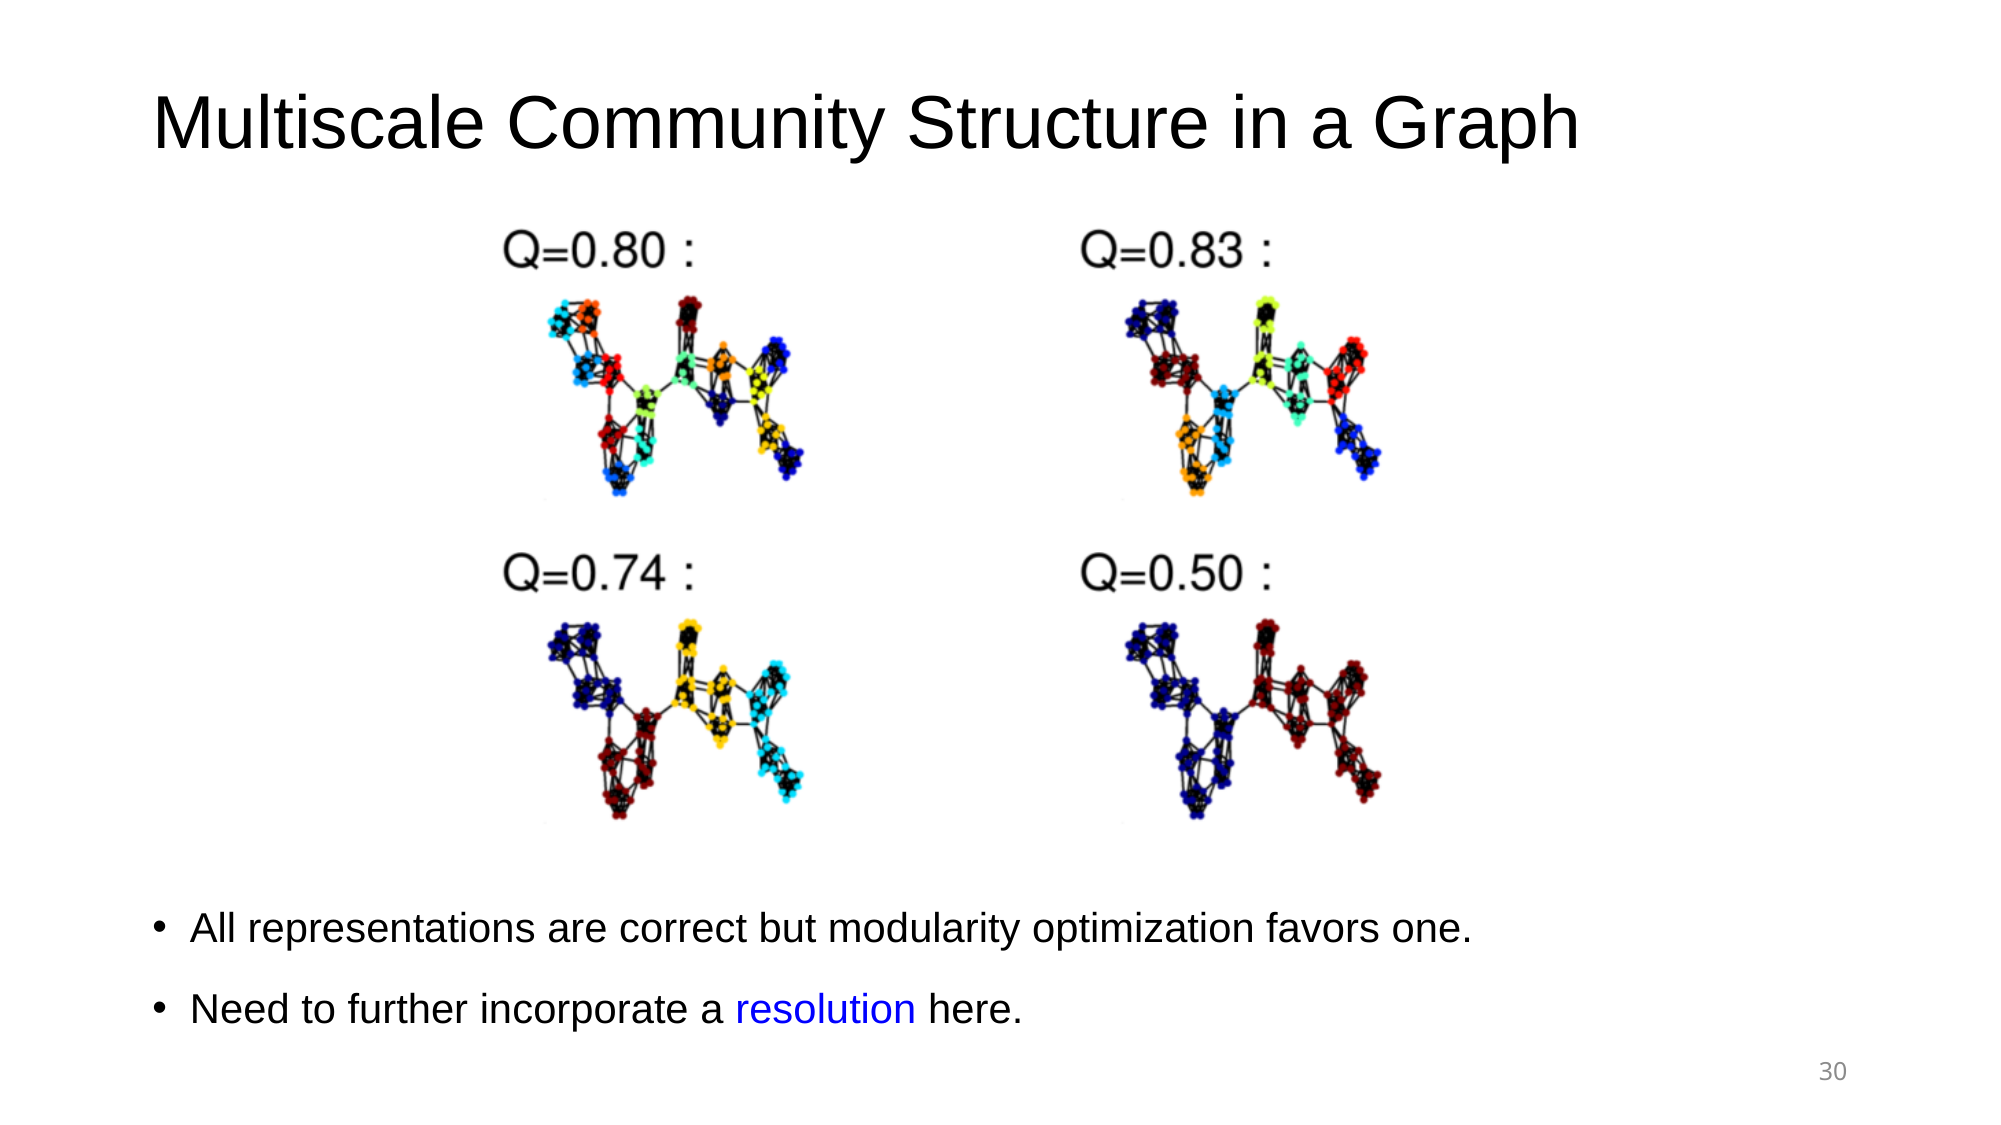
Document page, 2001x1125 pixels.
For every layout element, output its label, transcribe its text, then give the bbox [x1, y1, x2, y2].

title Multiscale Community Structure in a Graph [137, 59, 1863, 189]
picture [481, 219, 1406, 846]
list All representations are correct but modularity optimization favors one. Need to further incorporate a resolution here. [137, 883, 1863, 1046]
slide_number 30 [1412, 1042, 1863, 1103]
